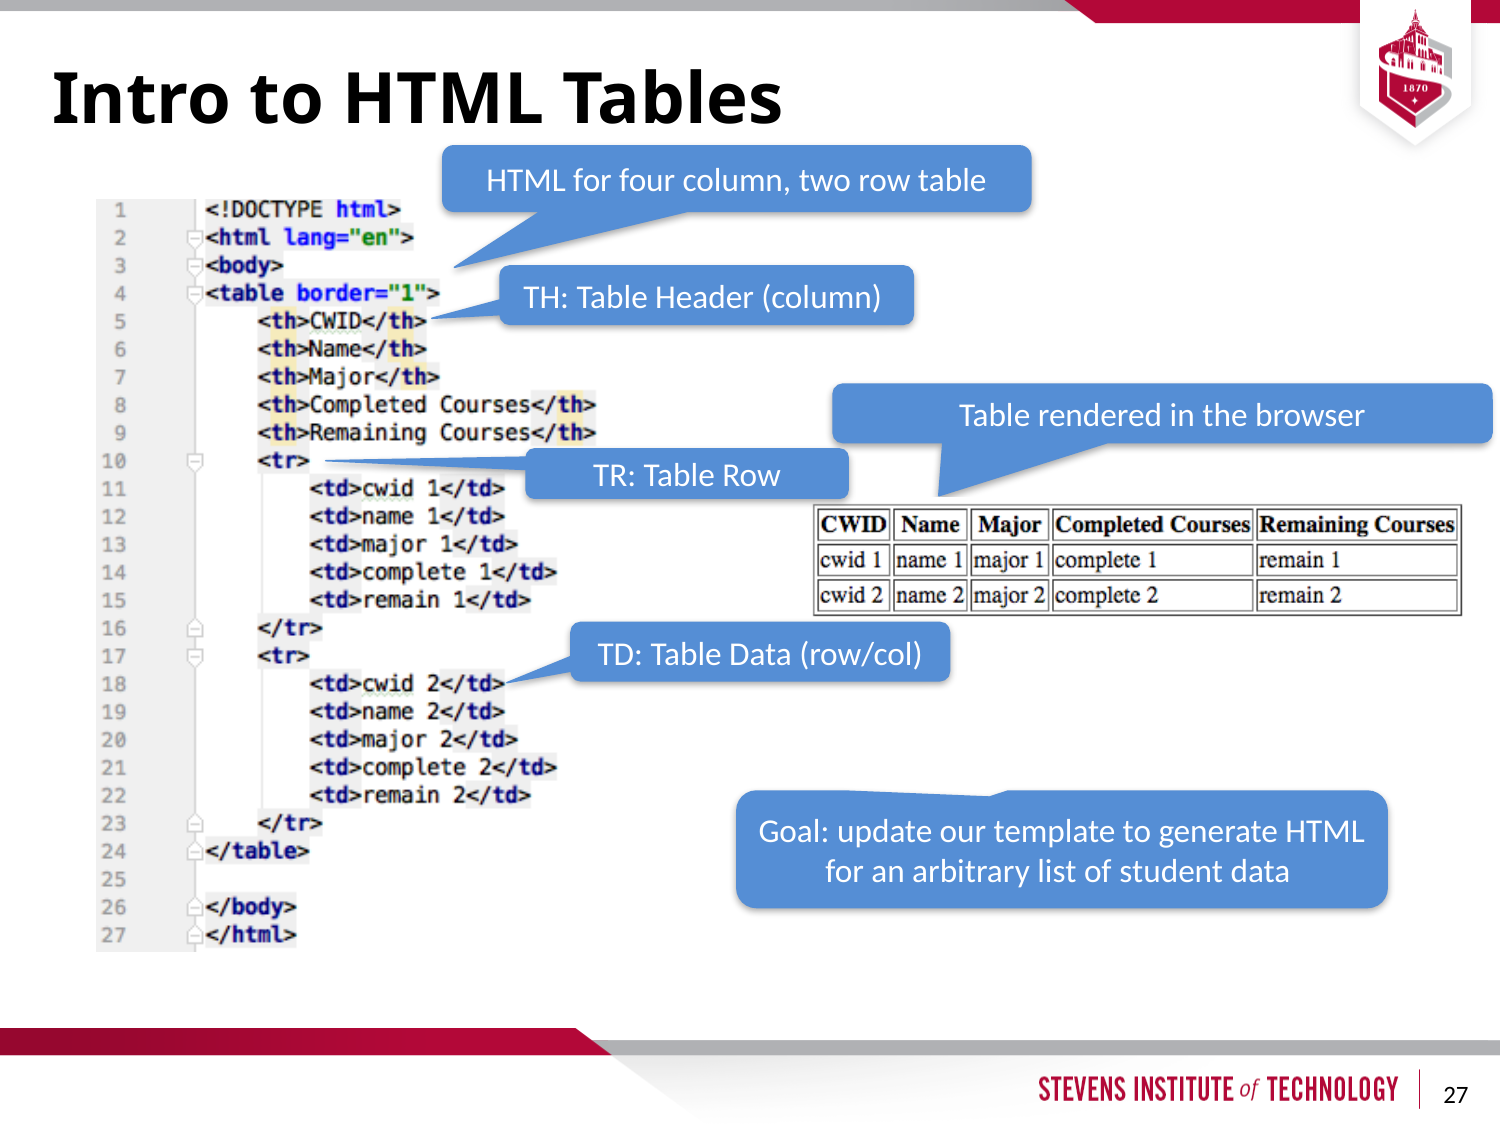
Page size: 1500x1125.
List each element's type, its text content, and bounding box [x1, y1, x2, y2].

text_box Goal: update our template to generate HTML for an arbitrary list of student data [736, 790, 1388, 909]
text_box TH: Table Header (column) [632, 265, 915, 326]
text_box HTML for four column, two row table [442, 145, 1032, 226]
text_box Table rendered in the browser [832, 383, 1493, 496]
slide_number 27 [1428, 1071, 1490, 1108]
title Intro to HTML Tables [37, 45, 1338, 233]
picture [806, 497, 1490, 628]
text_box TR: Table Row [632, 448, 849, 499]
picture [0, 1028, 1500, 1125]
picture [0, 0, 1500, 160]
text_box TD: Table Data (row/col) [632, 621, 951, 682]
picture [96, 199, 628, 952]
